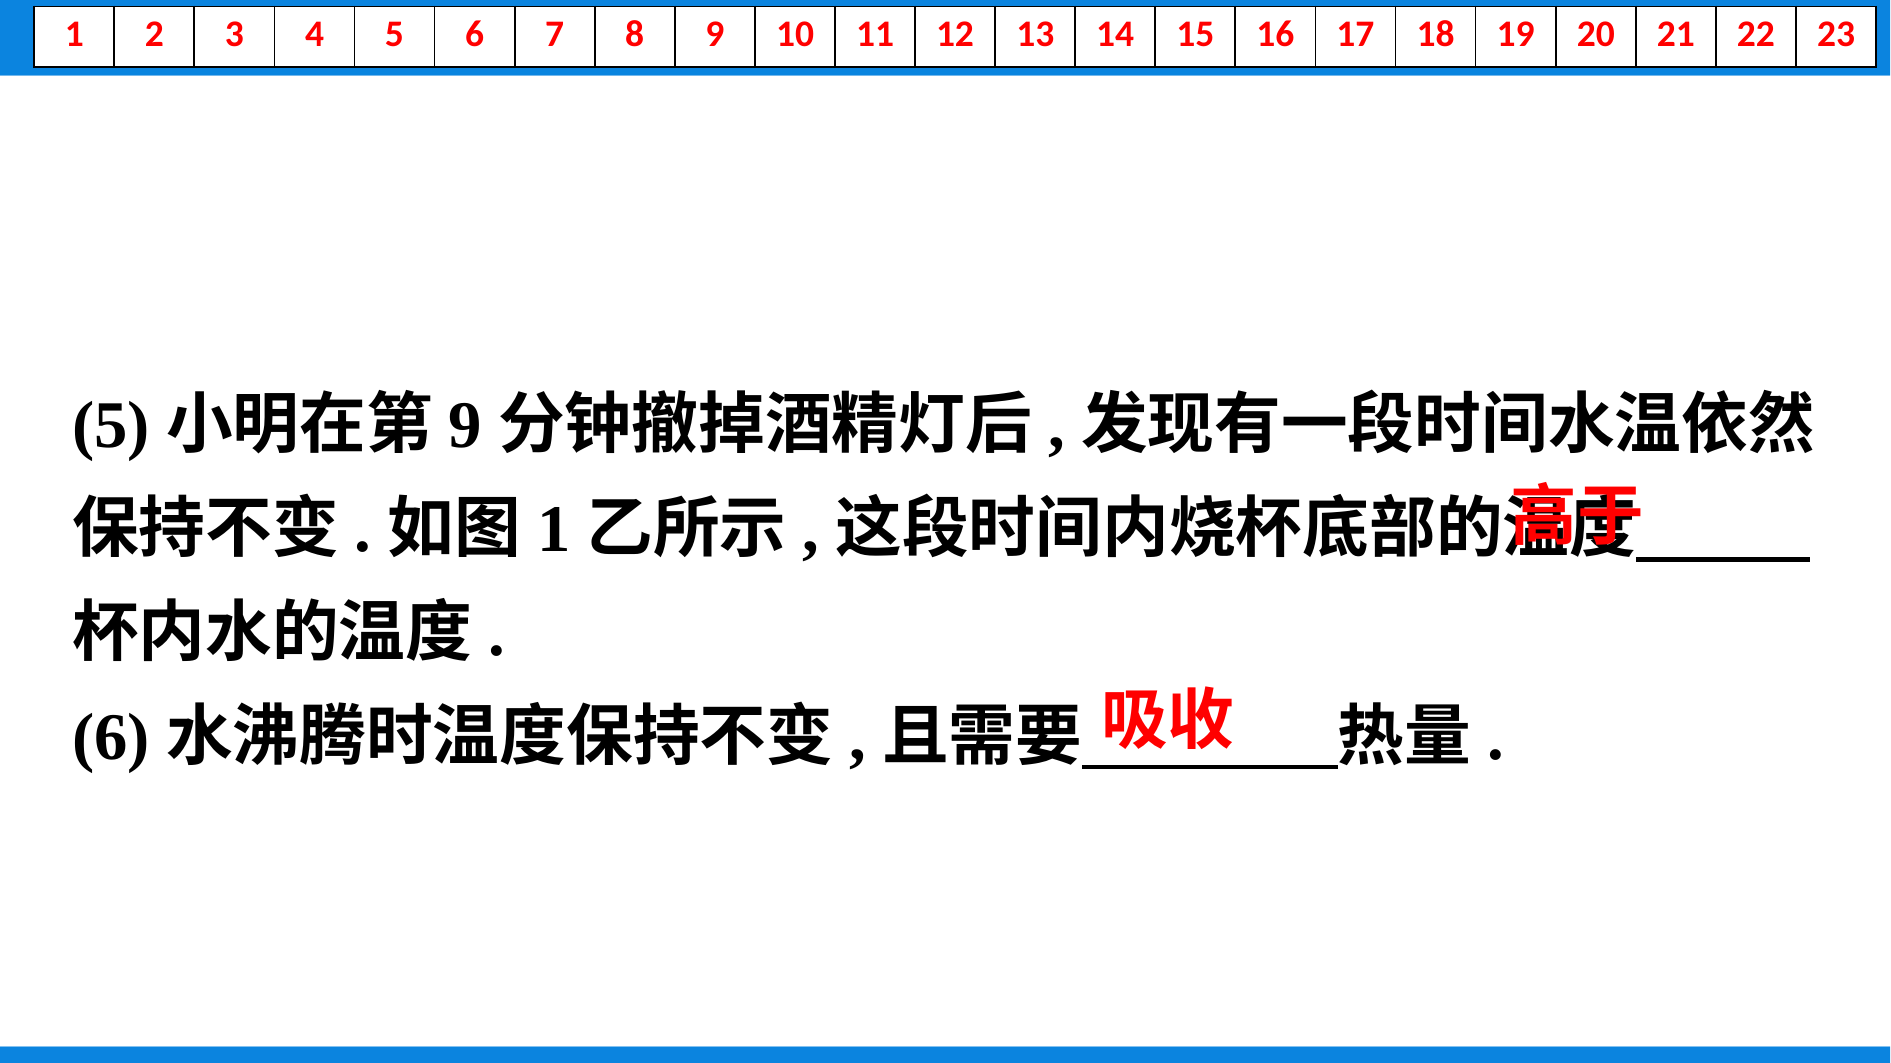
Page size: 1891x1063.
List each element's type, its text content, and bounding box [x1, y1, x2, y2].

picture [0, 0, 1891, 1063]
text_box 吸收 [1019, 677, 1372, 757]
text_box (5)小明在第9分钟撤掉酒精灯后,发现有一段时间水温依然保持不变.如图1乙所示,这段时间内烧杯底部的温度 杯内水的温度. (6)水沸腾时温度保持不变,且需要 热量. [57, 349, 1835, 781]
text_box 高于 [1428, 469, 1781, 557]
